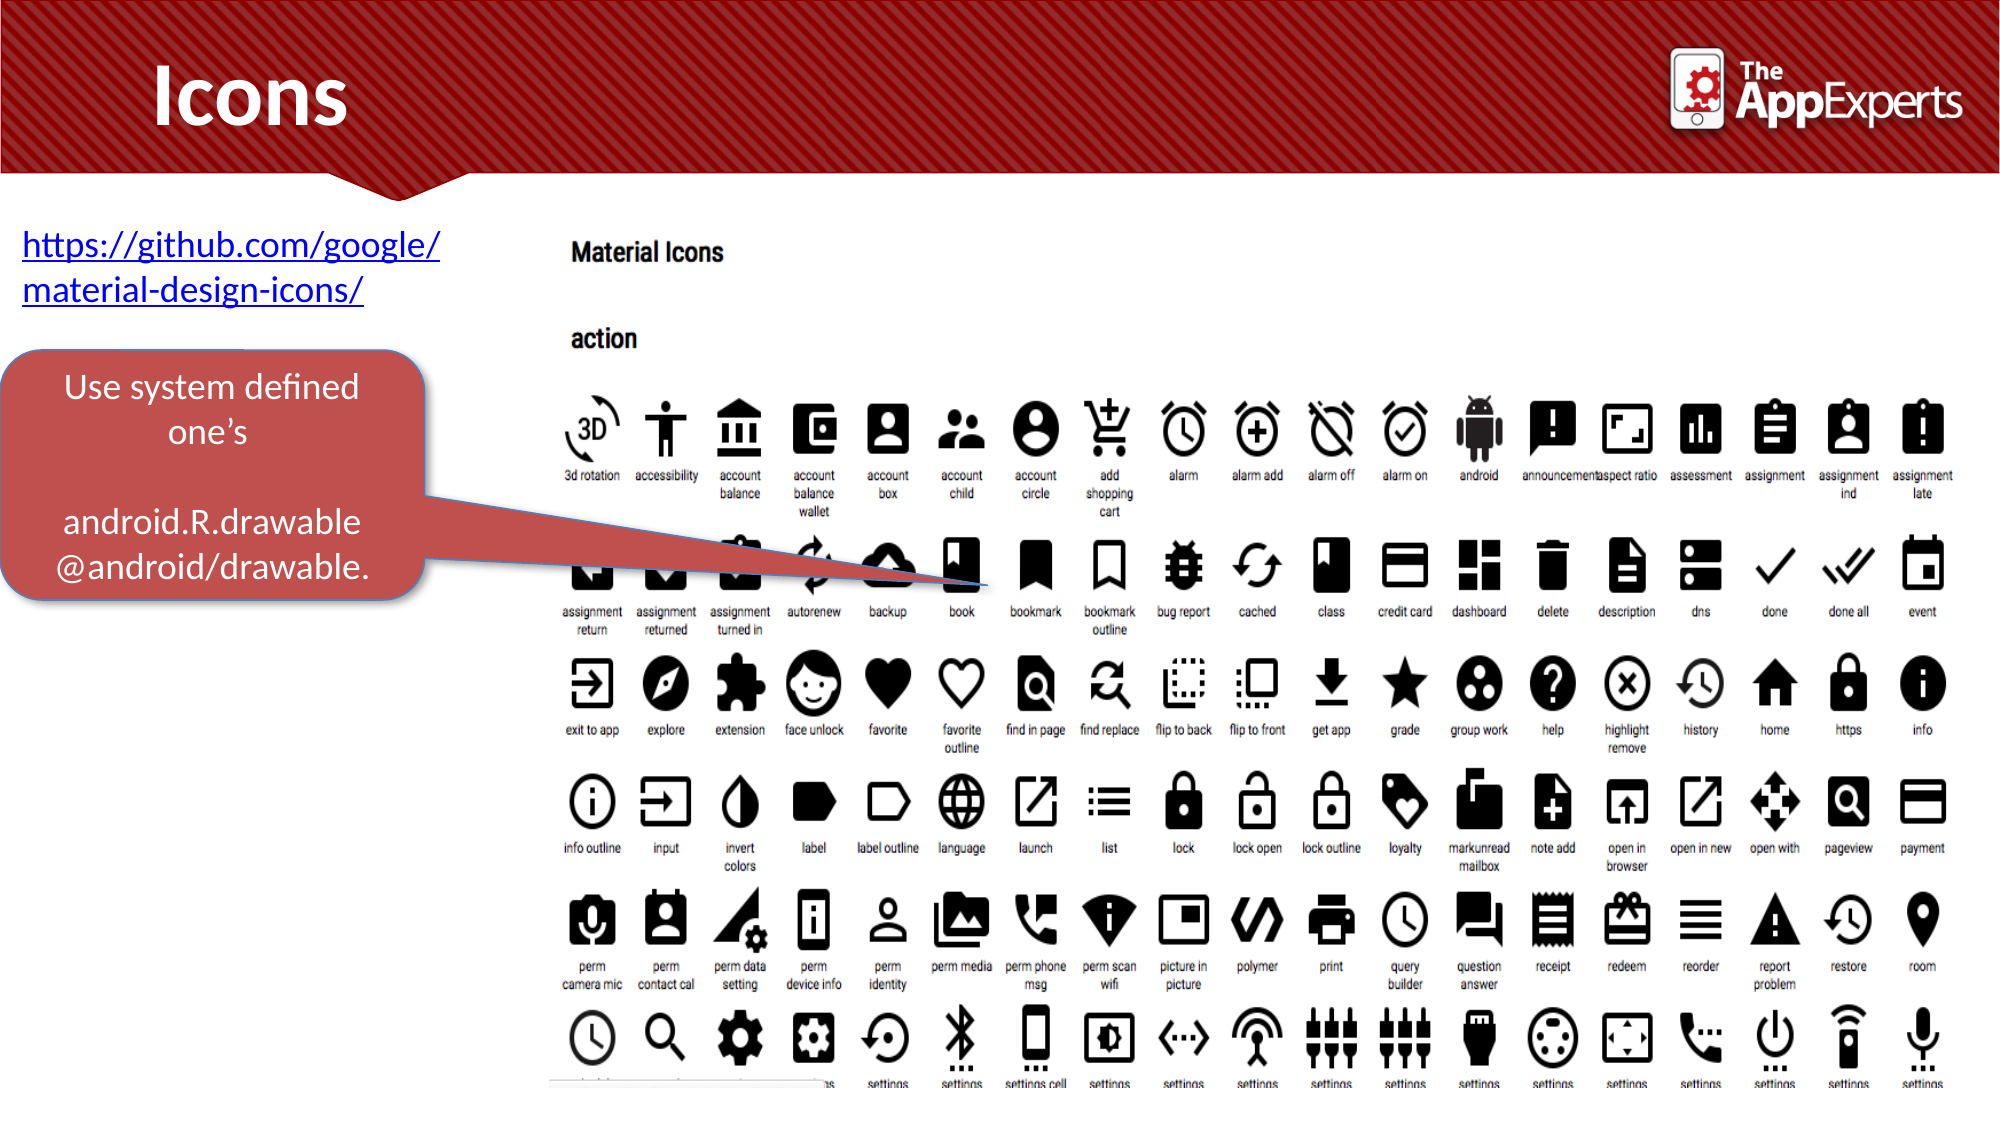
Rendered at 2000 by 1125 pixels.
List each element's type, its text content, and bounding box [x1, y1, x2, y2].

text_box Icons [137, 1, 1844, 177]
text_box https://github.com/google/ material-design-icons/ [7, 212, 456, 363]
text_box Use system defined one’s android.R.drawable @android/drawable. [0, 349, 549, 601]
picture [549, 212, 2000, 1088]
picture [1844, 37, 1970, 140]
